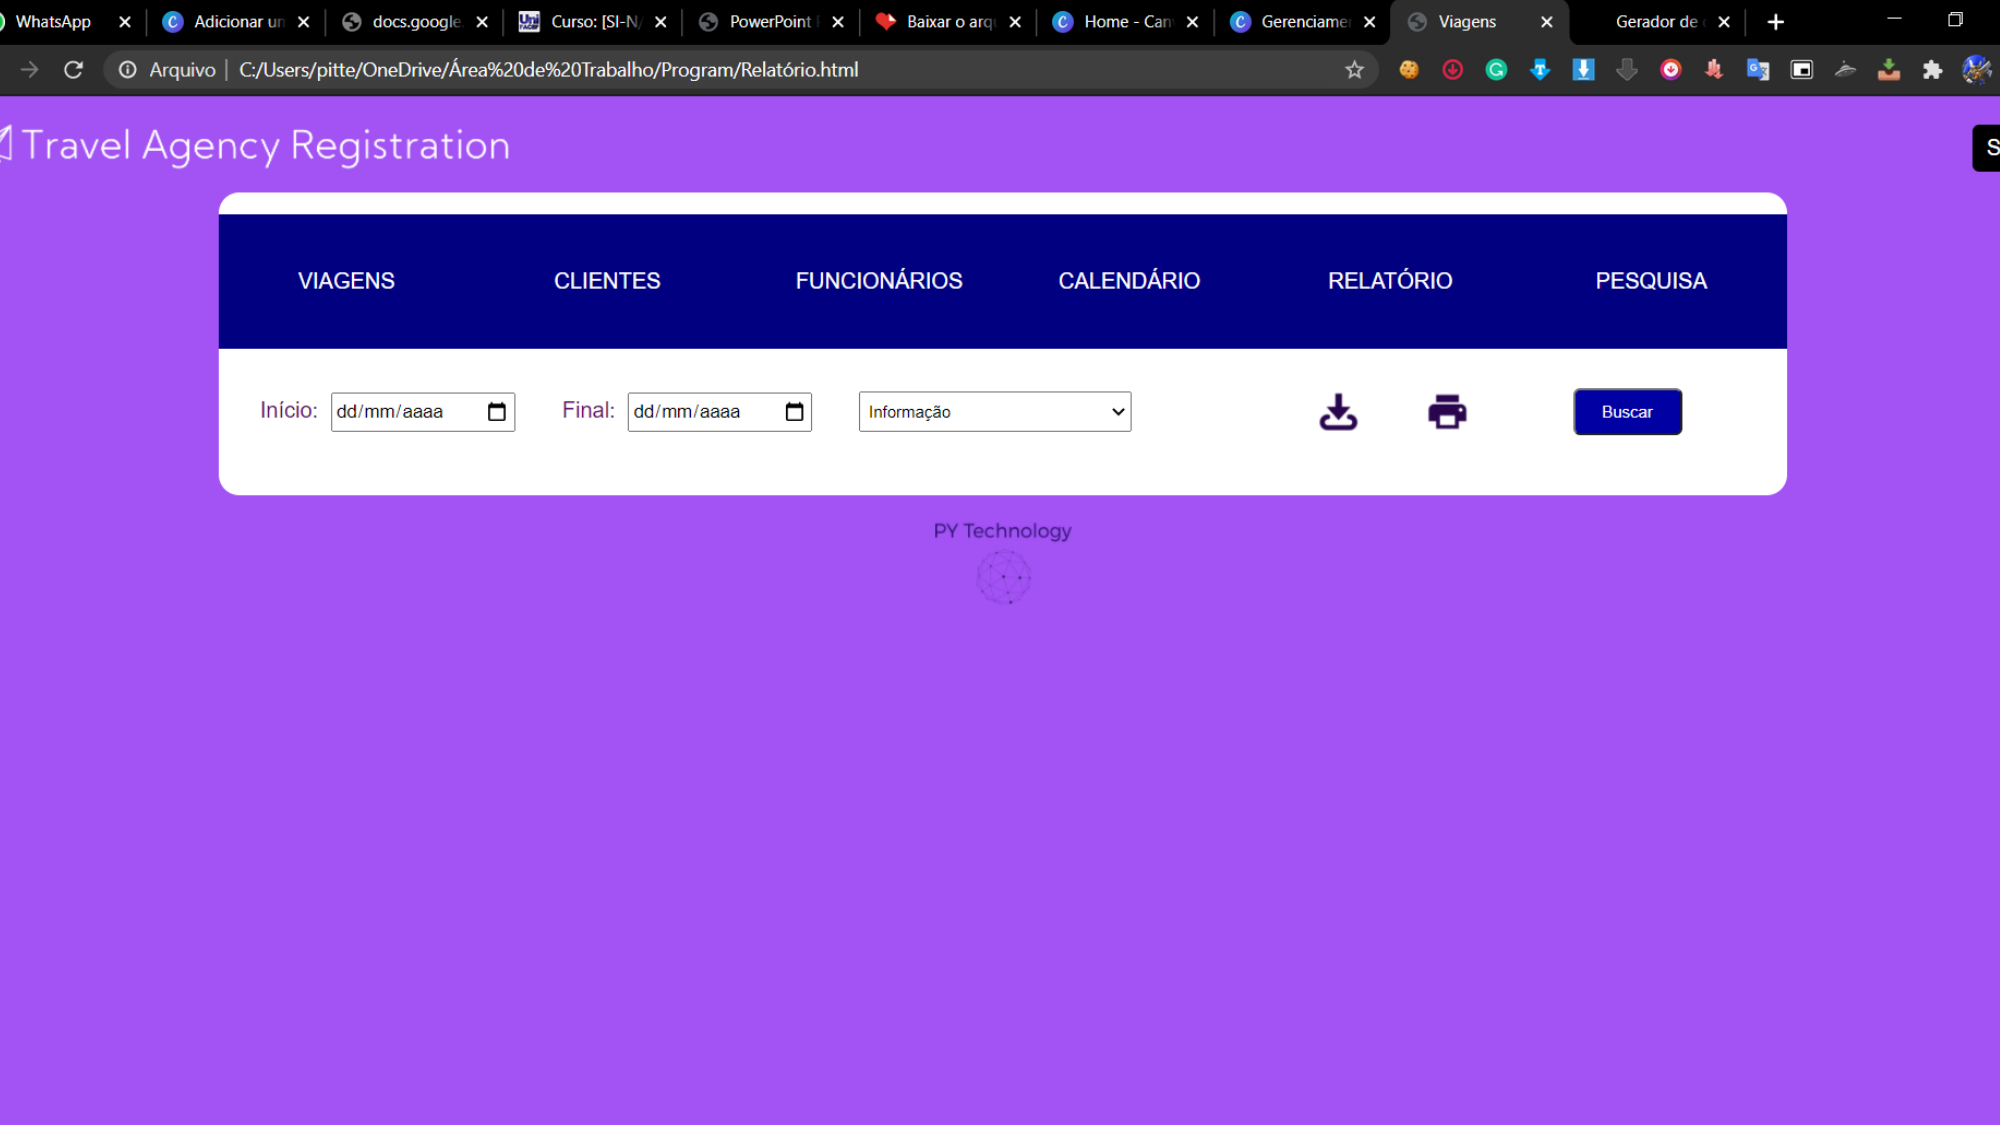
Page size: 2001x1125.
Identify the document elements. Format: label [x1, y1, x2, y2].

list [0, 0, 2000, 1125]
